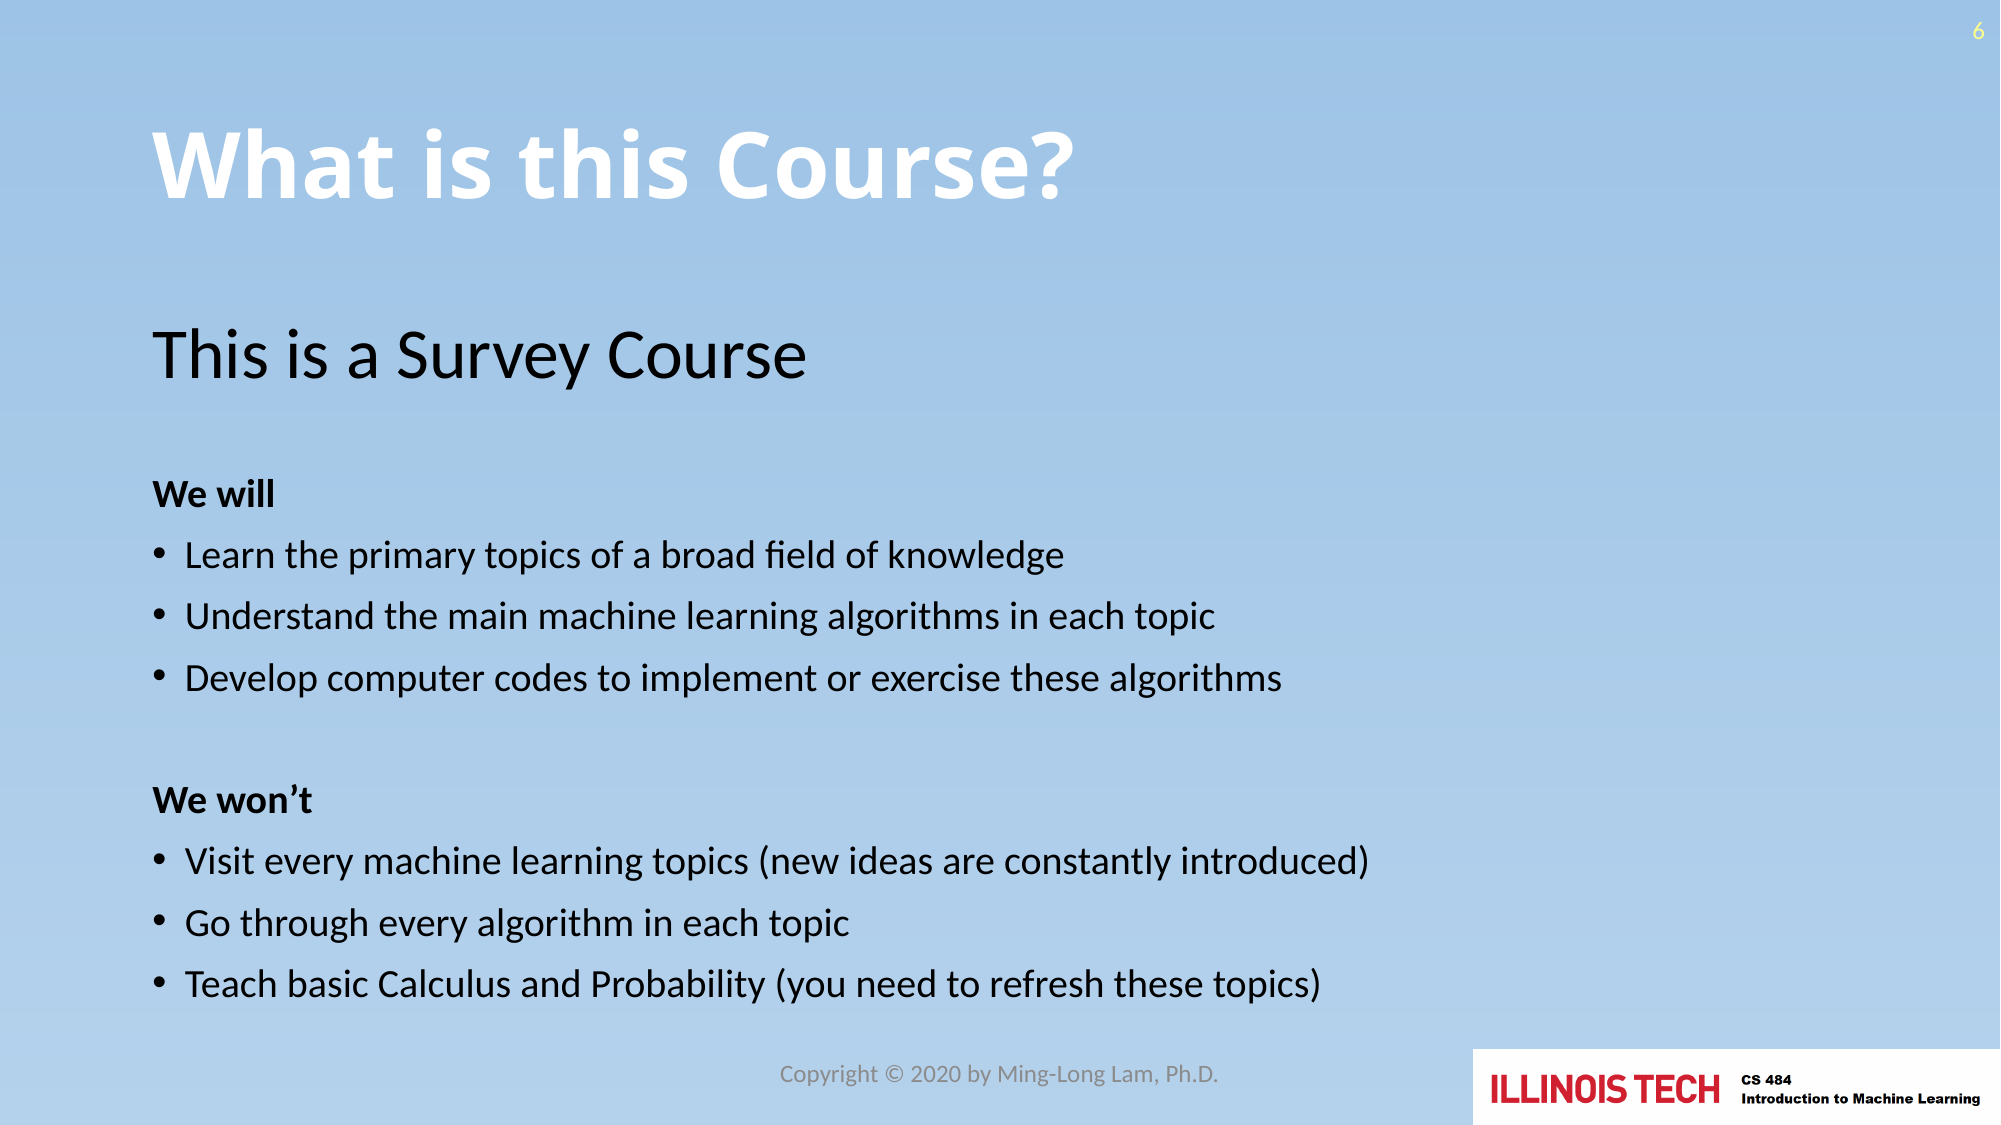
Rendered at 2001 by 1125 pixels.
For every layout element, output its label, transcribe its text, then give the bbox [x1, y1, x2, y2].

title What is this Course? [137, 69, 1863, 268]
slide_number 6 [1550, 0, 2000, 60]
list This is a Survey Course We will Learn the primary topics of a broad field of knowledge Understand the main machine learning algorithms in each topic Develop computer codes to implement or exercise these algorithms We won’t Visit every machine learning topics (new ideas are constantly introduced) Go through every algorithm in each topic Teach basic Calculus and Probability (you need to refresh these topics) [137, 299, 1863, 1014]
footer Copyright © 2020 by Ming-Long Lam, Ph.D. [662, 1042, 1338, 1103]
picture [1473, 1049, 2000, 1125]
